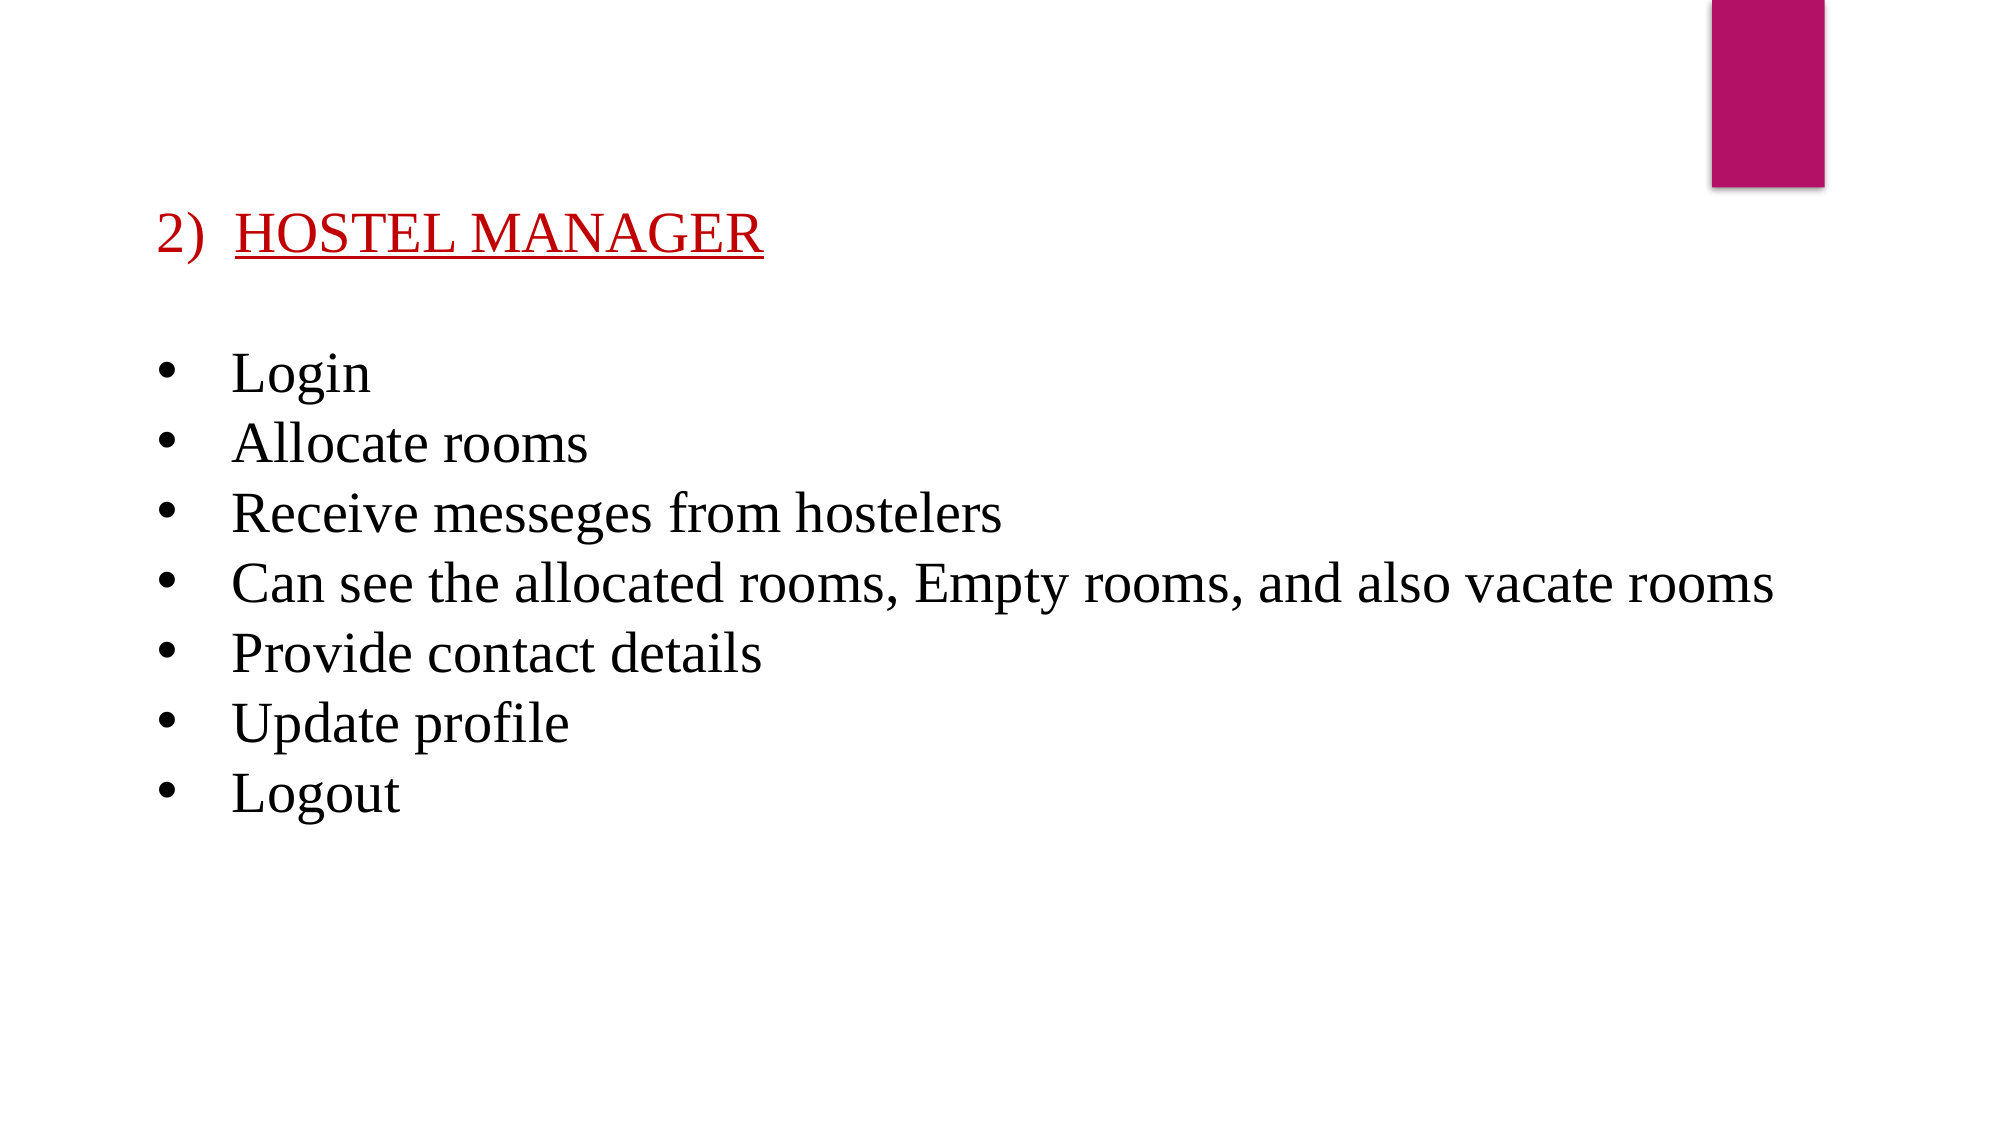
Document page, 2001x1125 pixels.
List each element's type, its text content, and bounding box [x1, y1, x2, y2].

text_box 2) HOSTEL MANAGER Login Allocate rooms Receive messeges from hostelers Can see the allocated rooms, Empty rooms, and also vacate rooms Provide contact details Update profile Logout [142, 187, 1830, 1125]
